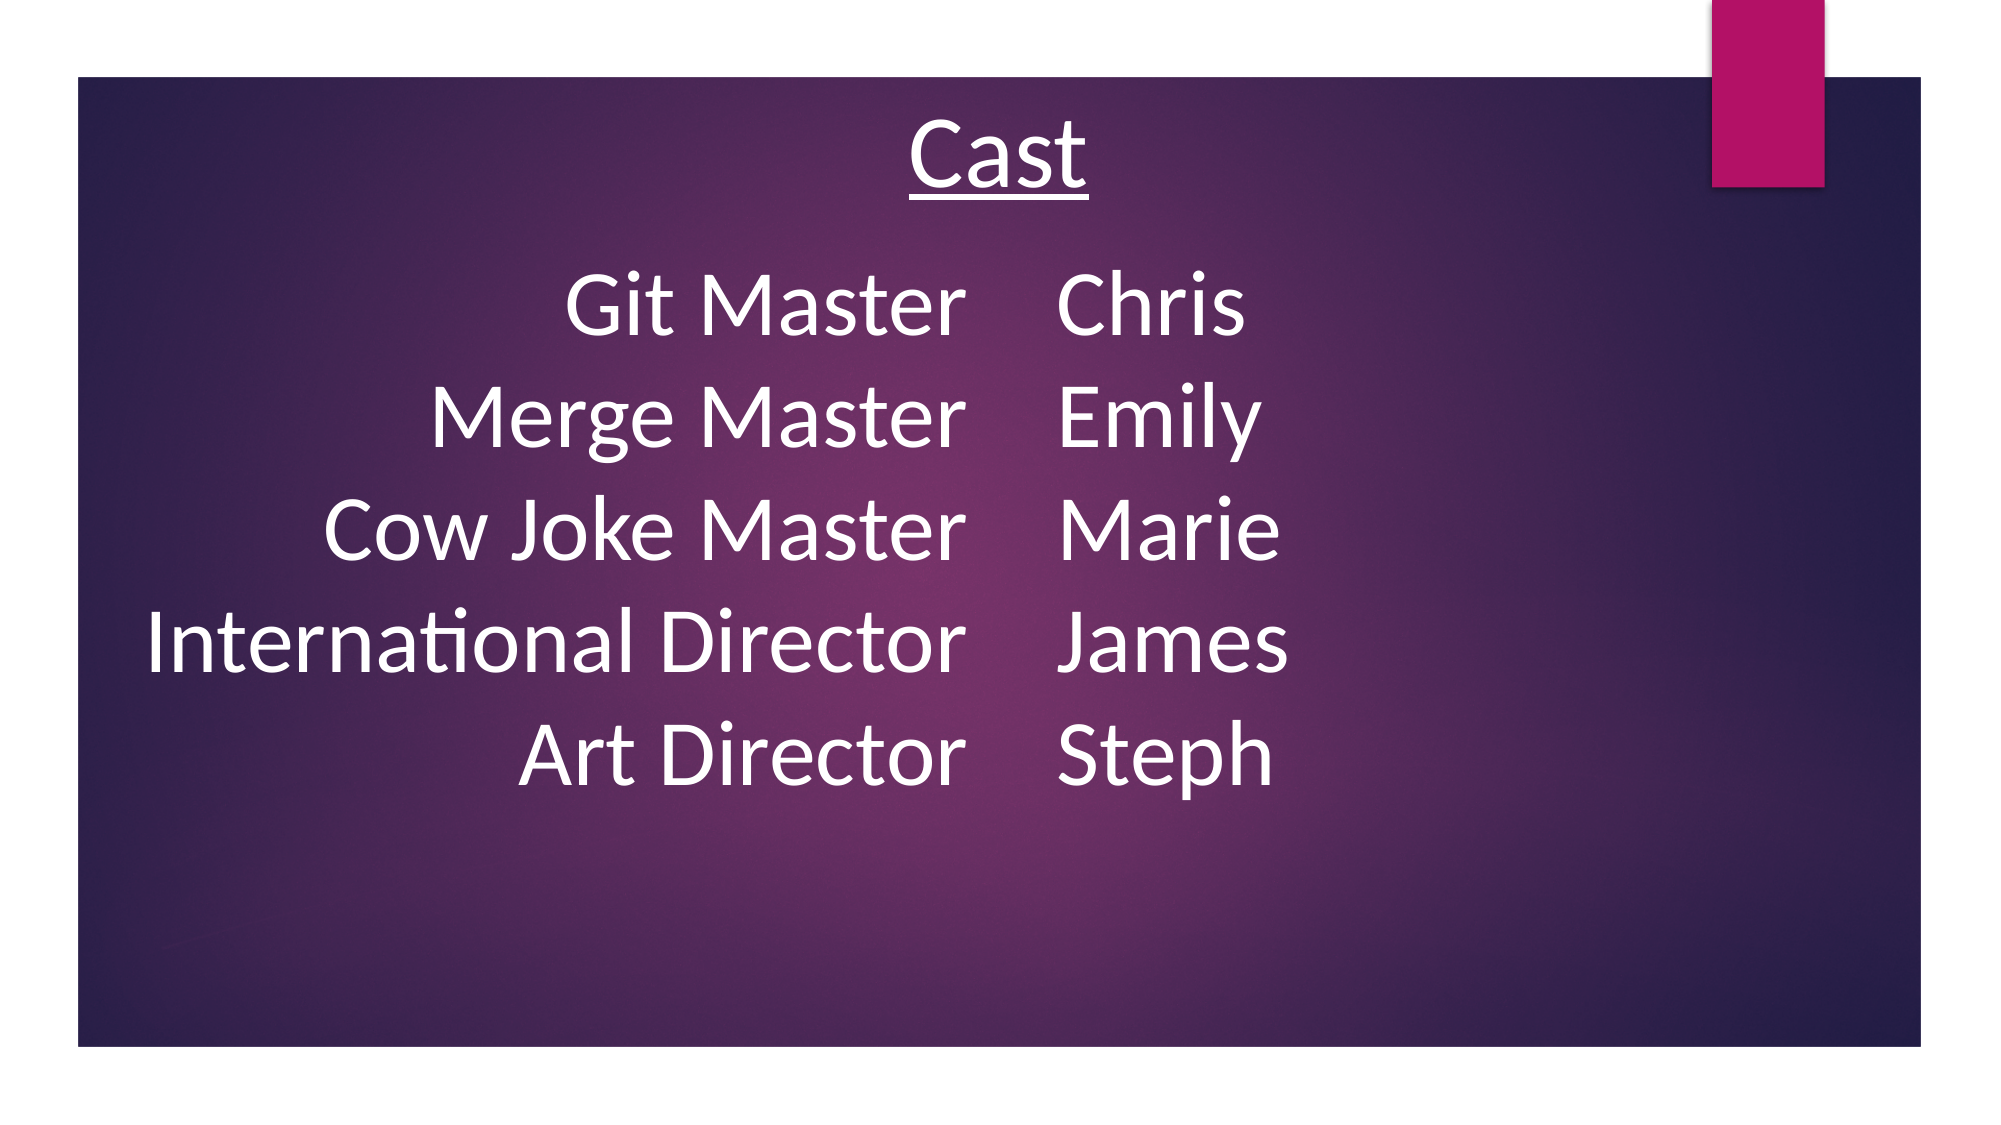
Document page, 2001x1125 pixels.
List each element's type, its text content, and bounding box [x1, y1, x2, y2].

text_box Chris Emily Marie James Steph [1041, 233, 1983, 812]
text_box Cast [78, 75, 1920, 216]
text_box Git Master Merge Master Cow Joke Master International Director Art Director [42, 233, 984, 812]
